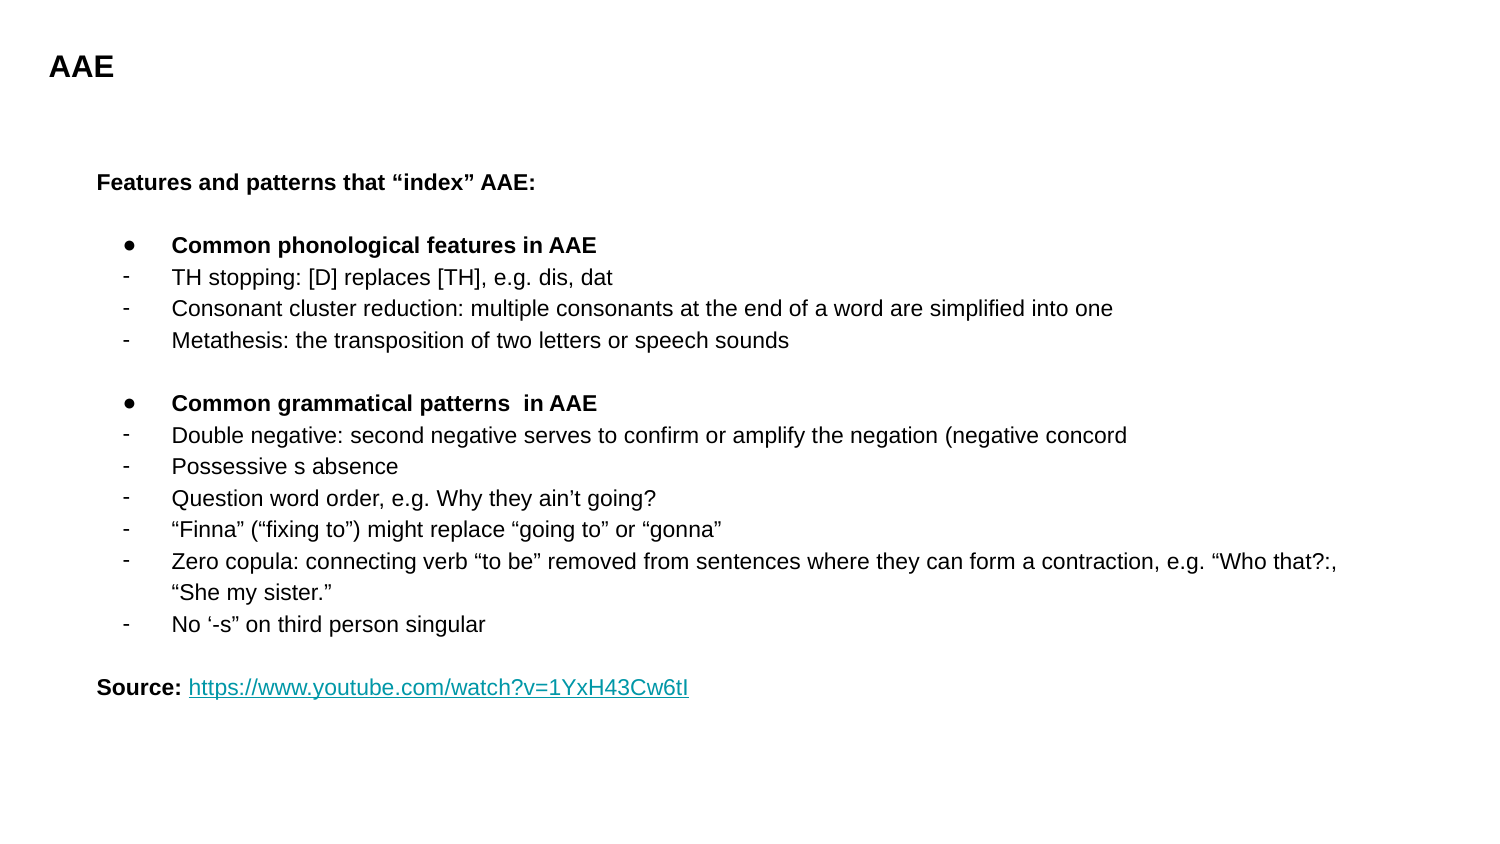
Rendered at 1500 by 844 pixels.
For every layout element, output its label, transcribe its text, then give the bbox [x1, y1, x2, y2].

text_box AAE [33, 25, 1272, 99]
text_box Features and patterns that “index” AAE: Common phonological features in AAE TH stopping: [D] replaces [TH], e.g. dis, dat Consonant cluster reduction: multiple consonants at the end of a word are simplified into one Metathesis: the transposition of two letters or speech sounds Common grammatical patterns in AAE Double negative: second negative serves to confirm or amplify the negation (negative concord Possessive s absence Question word order, e.g. Why they ain’t going? “Finna” (“fixing to”) might replace “going to” or “gonna” Zero copula: connecting verb “to be” removed from sentences where they can form a contraction, e.g. “Who that?:, “She my sister.” No ‘-s” on third person singular Source: https://www.youtube.com/watch?v=1YxH43Cw6tI [81, 148, 1362, 747]
